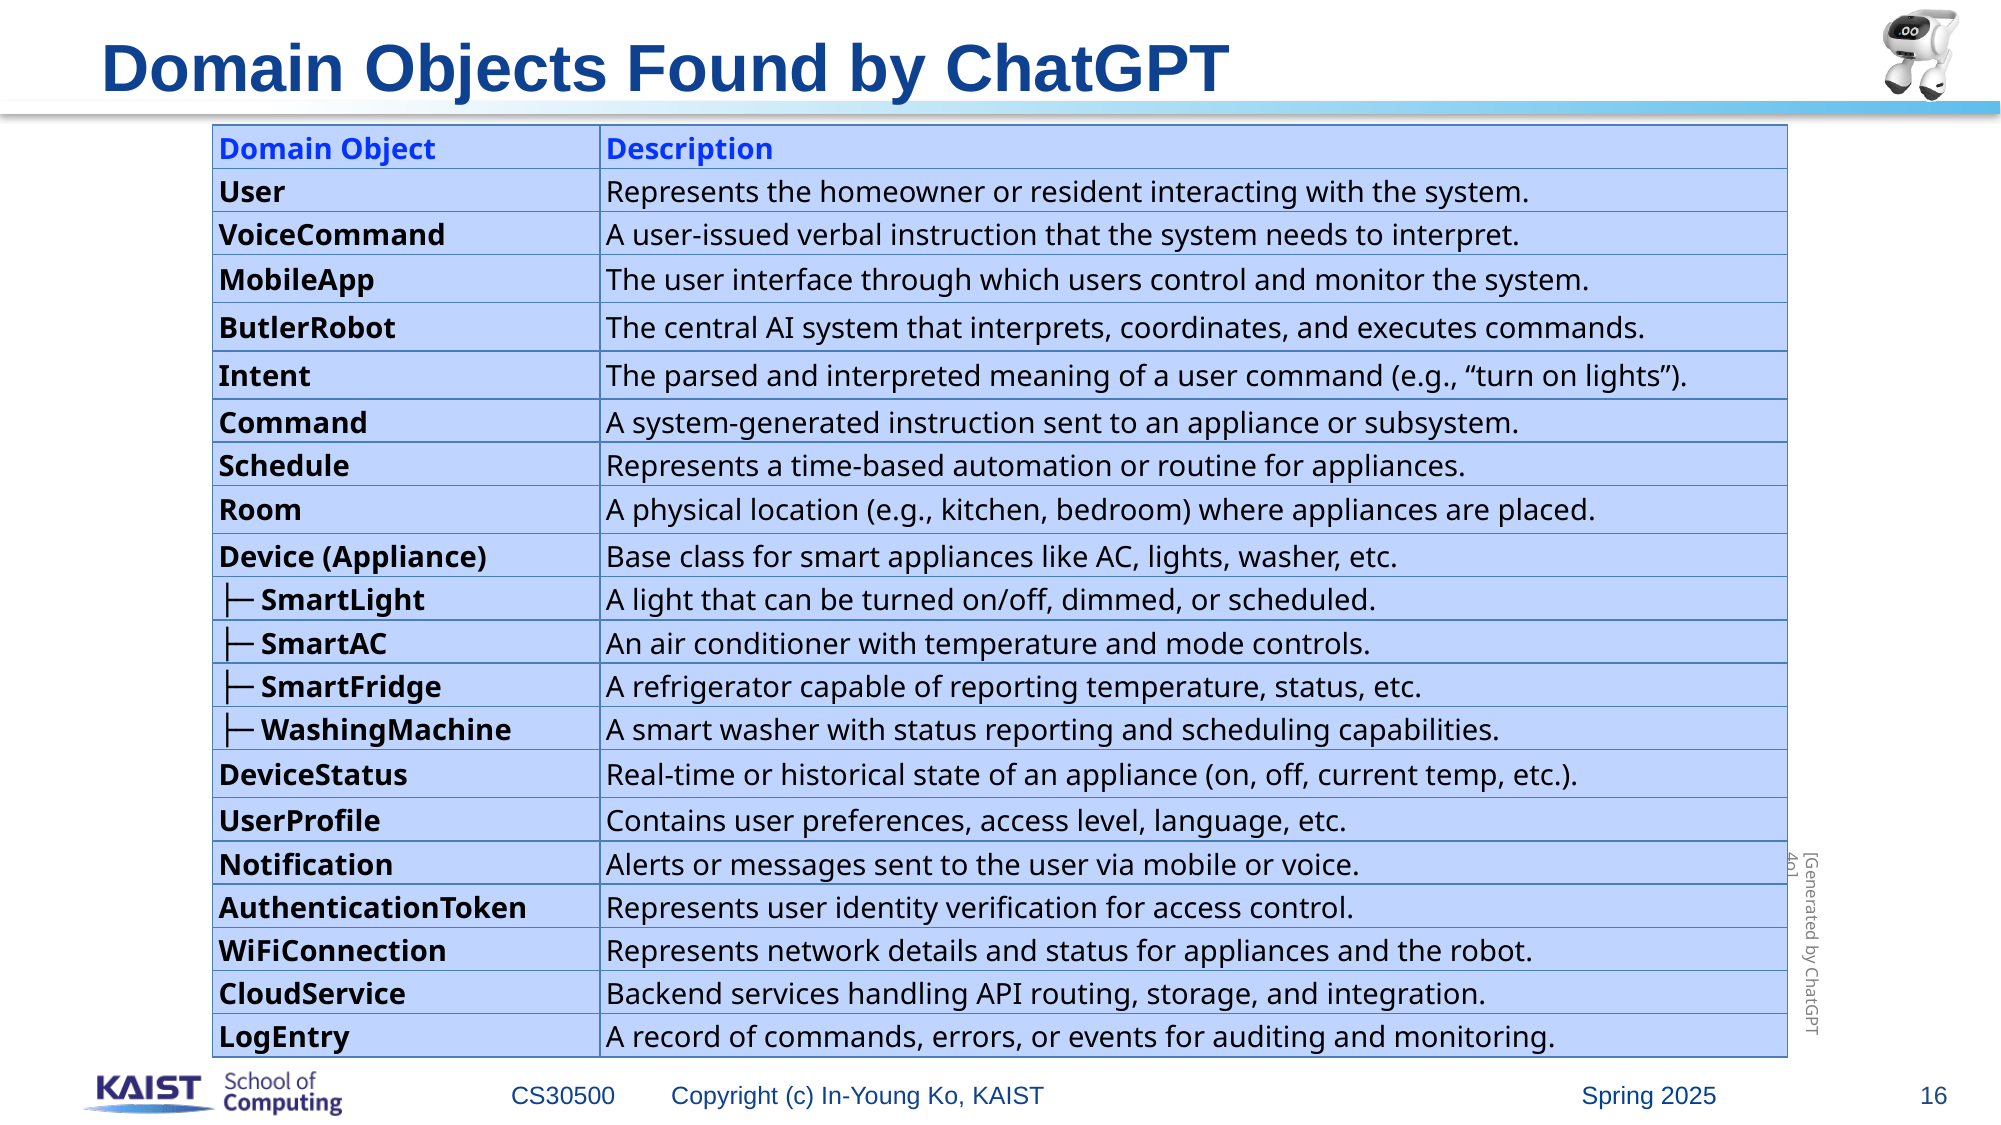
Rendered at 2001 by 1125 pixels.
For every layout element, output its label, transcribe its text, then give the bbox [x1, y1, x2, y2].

table_cell AuthenticationToken [213, 885, 599, 927]
table_cell Backend services handling API routing, storage, and integration. [601, 971, 1787, 1013]
table_cell Device (Appliance) [213, 534, 599, 576]
table_cell MobileApp [213, 255, 599, 302]
slide_number 16 [1833, 1065, 1963, 1125]
table_cell Contains user preferences, access level, language, etc. [601, 798, 1787, 840]
table_cell CloudService [213, 971, 599, 1013]
table_header Domain Object [213, 126, 599, 168]
table_cell Represents the homeowner or resident interacting with the system. [601, 169, 1787, 211]
table_cell Command [213, 400, 599, 441]
table_cell LogEntry [213, 1014, 599, 1056]
table_cell User [213, 169, 599, 211]
picture [1877, 2, 1964, 107]
table_cell Represents network details and status for appliances and the robot. [601, 928, 1787, 970]
table_header Description [601, 126, 1787, 168]
table_cell The user interface through which users control and monitor the system. [601, 255, 1787, 302]
table_cell Schedule [213, 443, 599, 485]
table_cell A physical location (e.g., kitchen, bedroom) where appliances are placed. [601, 486, 1787, 533]
table_cell A user-issued verbal instruction that the system needs to interpret. [601, 212, 1787, 254]
table_cell The central AI system that interprets, coordinates, and executes commands. [601, 303, 1787, 350]
table_cell A smart washer with status reporting and scheduling capabilities. [601, 707, 1787, 749]
table_cell A record of commands, errors, or events for auditing and monitoring. [601, 1014, 1787, 1056]
slide_number Spring 2025 [1566, 1064, 1800, 1125]
table_cell ├─ SmartAC [213, 621, 599, 662]
picture [80, 1054, 342, 1125]
table_cell Represents a time-based automation or routine for appliances. [601, 443, 1787, 485]
table_cell Notification [213, 842, 599, 883]
table_cell Real-time or historical state of an appliance (on, off, current temp, etc.). [601, 750, 1787, 797]
table_cell ButlerRobot [213, 303, 599, 350]
table_cell ├─ SmartLight [213, 577, 599, 619]
text_box [Generated by ChatGPT 4o] [1775, 837, 1831, 1075]
table_cell The parsed and interpreted meaning of a user command (e.g., “turn on lights”). [601, 352, 1787, 398]
table_cell Alerts or messages sent to the user via mobile or voice. [601, 842, 1787, 883]
title Domain Objects Found by ChatGPT [86, 19, 1874, 112]
table_cell UserProfile [213, 798, 599, 840]
table_cell A system-generated instruction sent to an appliance or subsystem. [601, 400, 1787, 441]
table_cell ├─ WashingMachine [213, 707, 599, 749]
footer CS30500 Copyright (c) In-Young Ko, KAIST [496, 1065, 1517, 1125]
table_cell Room [213, 486, 599, 533]
table_cell DeviceStatus [213, 750, 599, 797]
table_cell Represents user identity verification for access control. [601, 885, 1787, 927]
table_cell WiFiConnection [213, 928, 599, 970]
table_cell ├─ SmartFridge [213, 664, 599, 706]
table_cell Base class for smart appliances like AC, lights, washer, etc. [601, 534, 1787, 576]
table_cell A refrigerator capable of reporting temperature, status, etc. [601, 664, 1787, 706]
table_cell An air conditioner with temperature and mode controls. [601, 621, 1787, 662]
table_cell A light that can be turned on/off, dimmed, or scheduled. [601, 577, 1787, 619]
table_cell VoiceCommand [213, 212, 599, 254]
table_cell Intent [213, 352, 599, 398]
